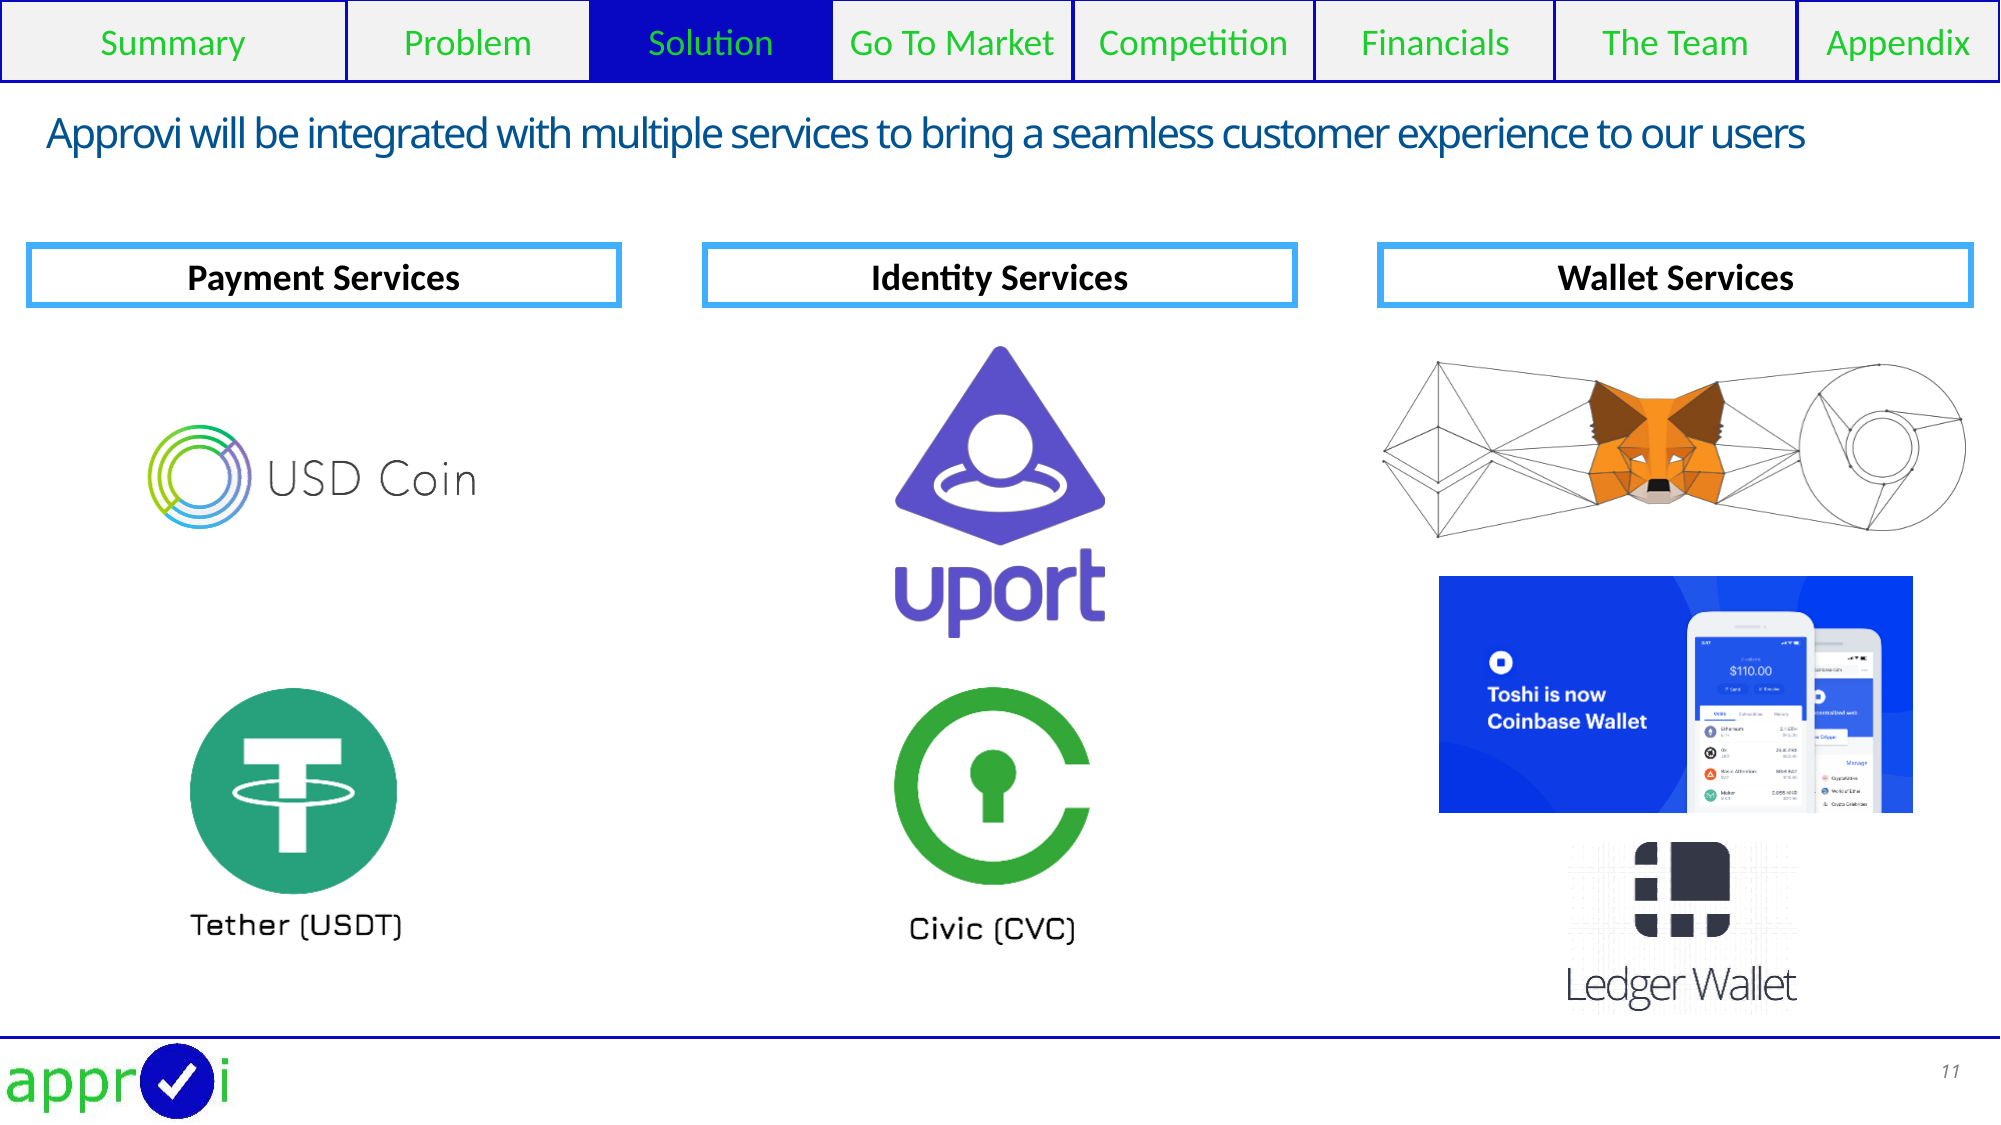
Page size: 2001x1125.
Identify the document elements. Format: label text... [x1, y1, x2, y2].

slide_number 11 [1920, 1042, 1982, 1103]
text_box Problem [347, 0, 589, 83]
text_box Go To Market [830, 0, 1072, 83]
text_box Payment Services [28, 244, 620, 306]
text_box Approvi will be integrated with multiple services to bring a seamless customer experience to our users [31, 105, 1878, 201]
text_box Appendix [1798, 0, 2000, 83]
text_box Solution [589, 0, 830, 83]
text_box Summary [0, 0, 347, 83]
picture [0, 1042, 235, 1125]
picture [82, 346, 485, 608]
picture [1568, 842, 1797, 1016]
picture [895, 346, 1105, 638]
text_box Wallet Services [1380, 244, 1972, 306]
picture [139, 659, 453, 965]
text_box Identity Services [704, 244, 1296, 306]
picture [831, 655, 1153, 970]
text_box The Team [1553, 0, 1798, 83]
text_box Financials [1316, 0, 1553, 83]
picture [1380, 355, 1972, 546]
text_box Competition [1072, 0, 1316, 83]
picture [1439, 576, 1913, 813]
